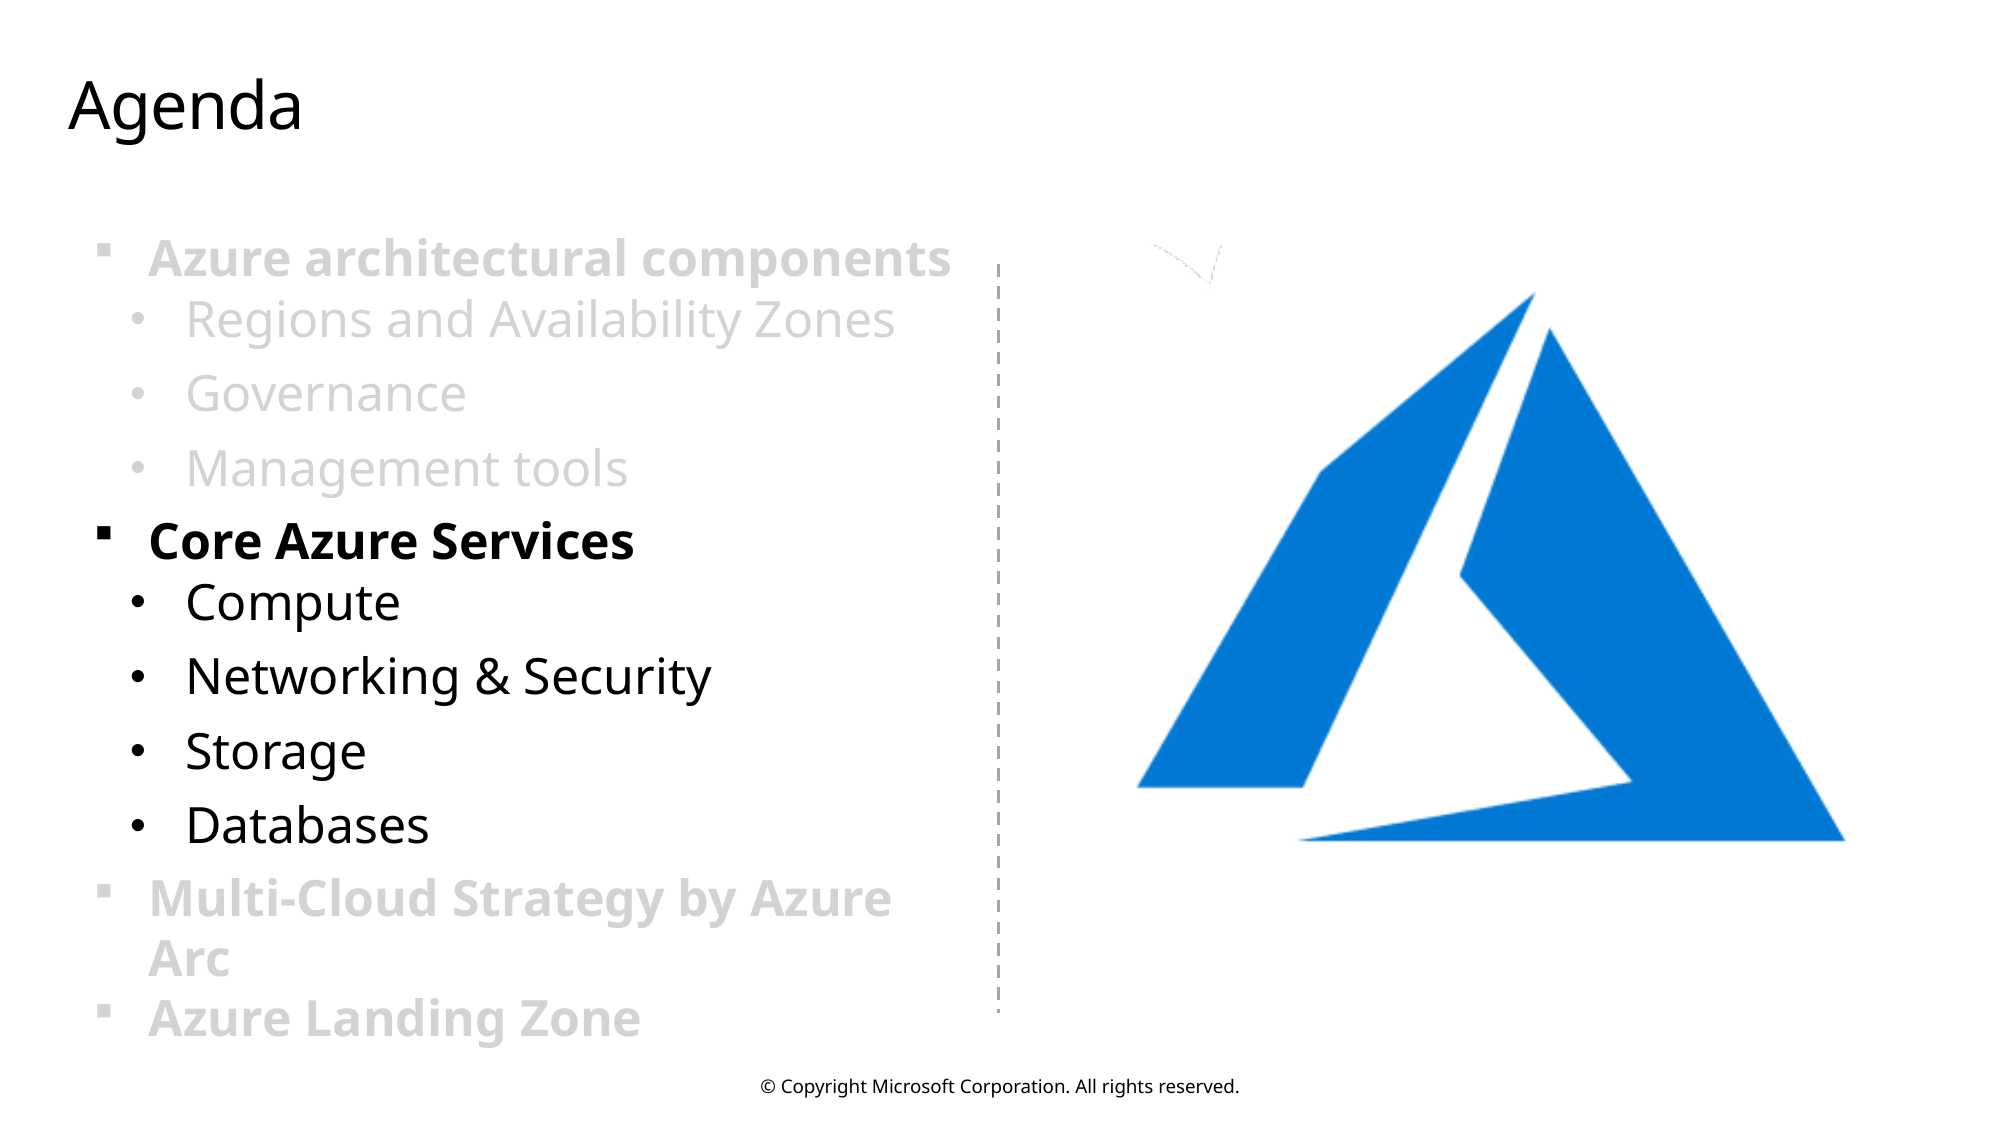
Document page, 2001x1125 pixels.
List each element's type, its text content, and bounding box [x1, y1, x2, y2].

title Agenda [68, 72, 1930, 184]
text_box Azure architectural components Regions and Availability Zones Governance Management tools Core Azure Services Compute Networking & Security Storage Databases Multi-Cloud Strategy by Azure Arc Azure Landing Zone [93, 226, 979, 1047]
picture [1095, 245, 1870, 890]
